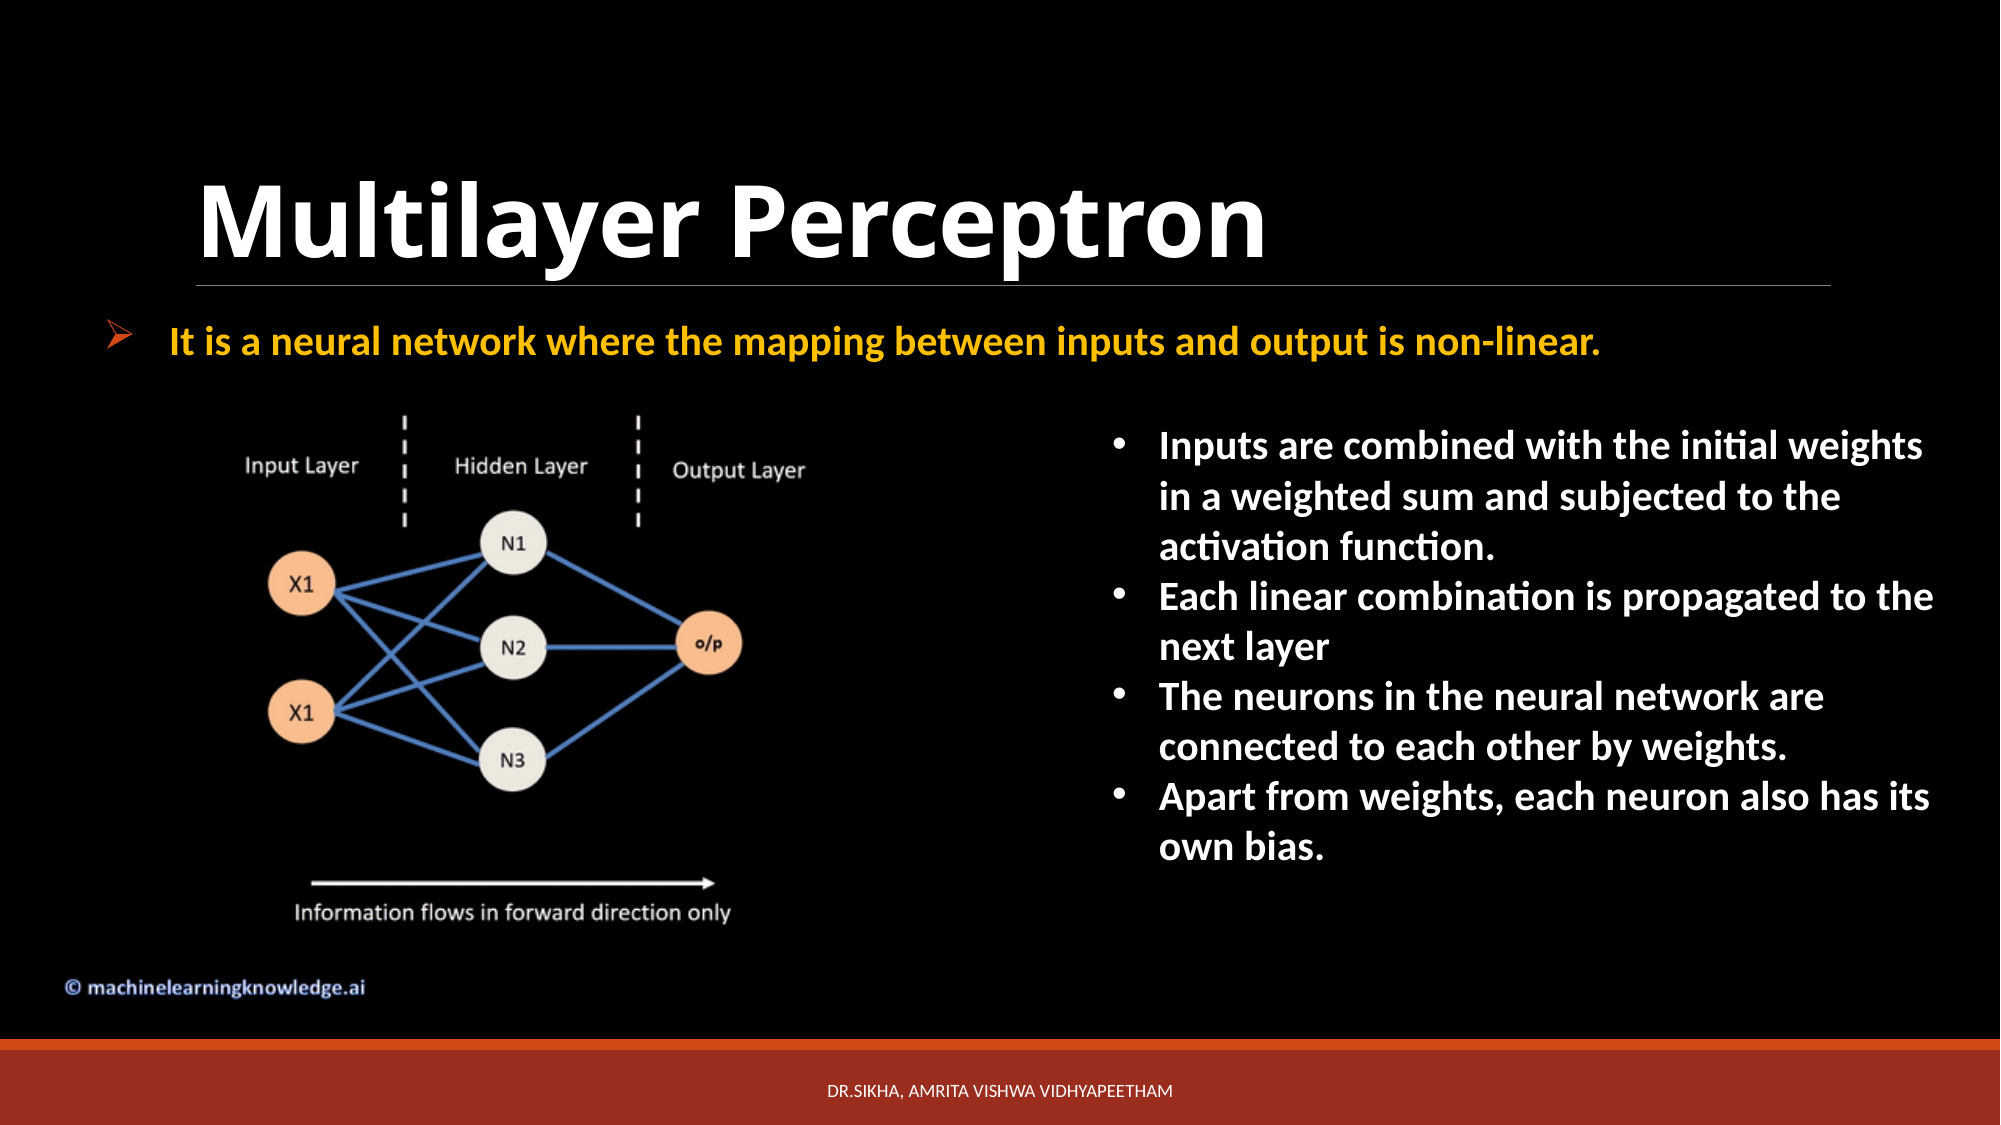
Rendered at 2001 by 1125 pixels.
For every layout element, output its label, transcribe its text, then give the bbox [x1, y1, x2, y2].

picture [46, 382, 1048, 1007]
title Multilayer Perceptron [180, 47, 1830, 285]
text_box Inputs are combined with the initial weights in a weighted sum and subjected to the activation function. Each linear combination is propagated to the next layer The neurons in the neural network are connected to each other by weights. Apart from weights, each neuron also has its own bias. [1097, 411, 1954, 876]
footer Dr.Sikha, Amrita Vishwa VidhyaPeetham [604, 1059, 1396, 1120]
list It is a neural network where the mapping between inputs and output is non-linear. [75, 311, 1900, 972]
